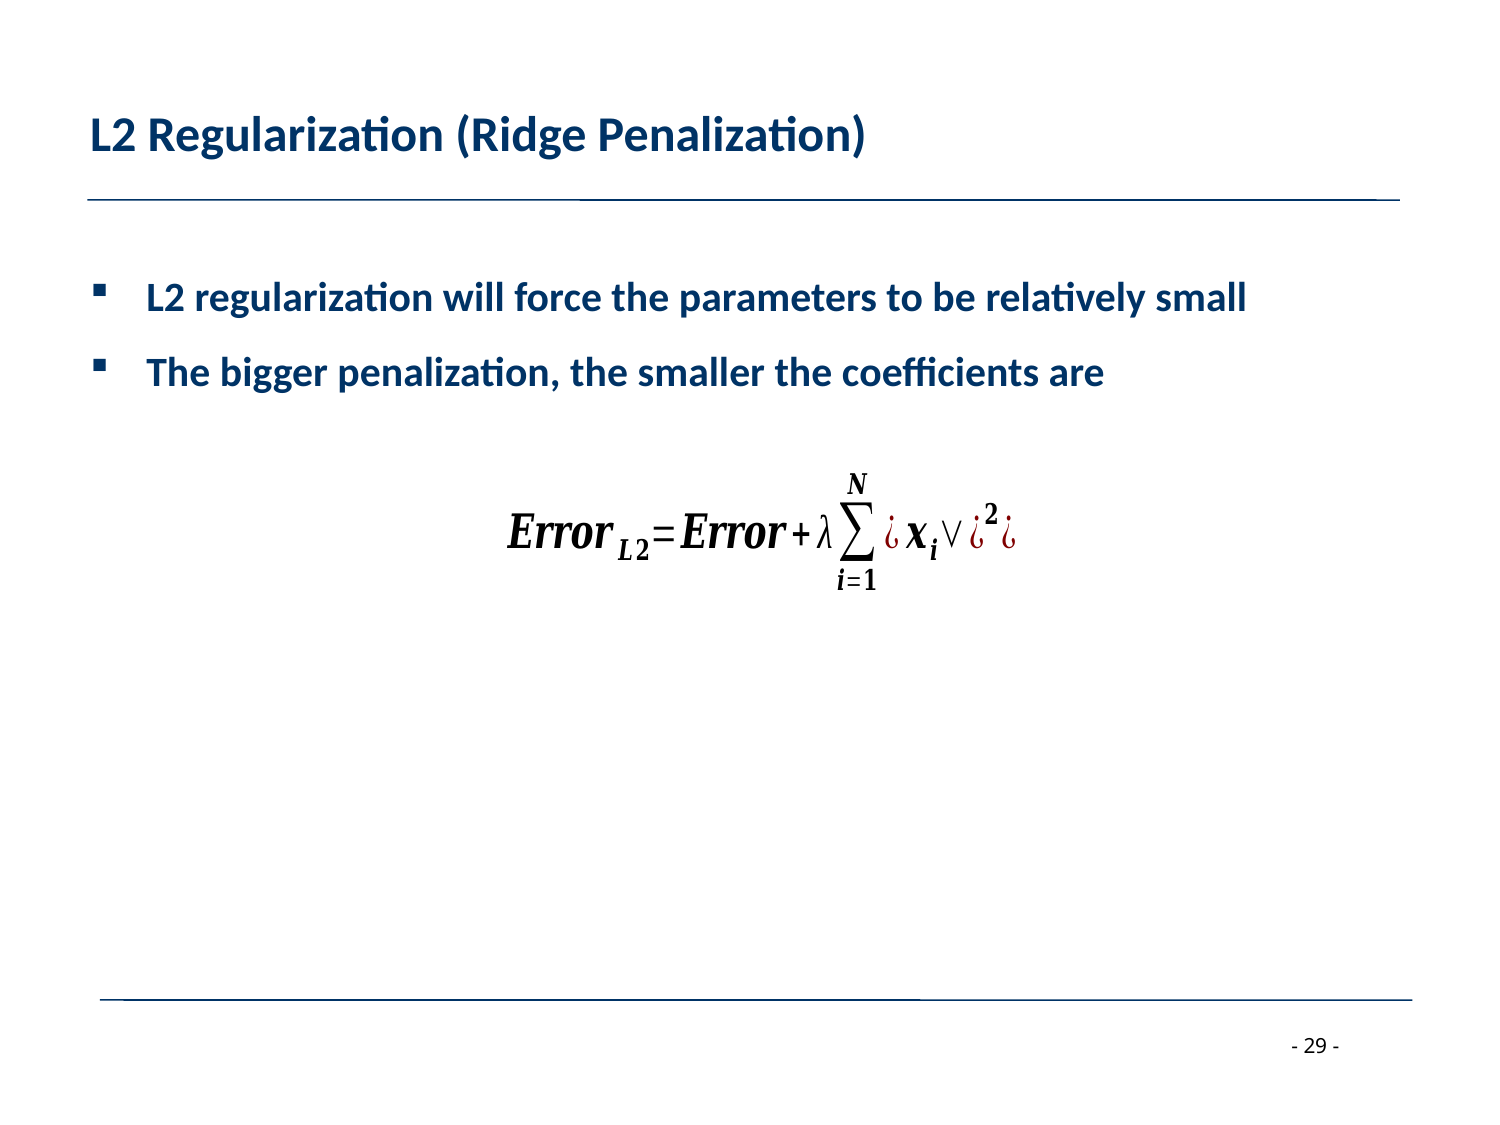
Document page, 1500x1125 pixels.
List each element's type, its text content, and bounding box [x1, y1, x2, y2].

list L2 regularization will force the parameters to be relatively small The bigger penalization, the smaller the coefficients are [75, 262, 1425, 1005]
title L2 Regularization (Ridge Penalization) [75, 37, 1425, 225]
